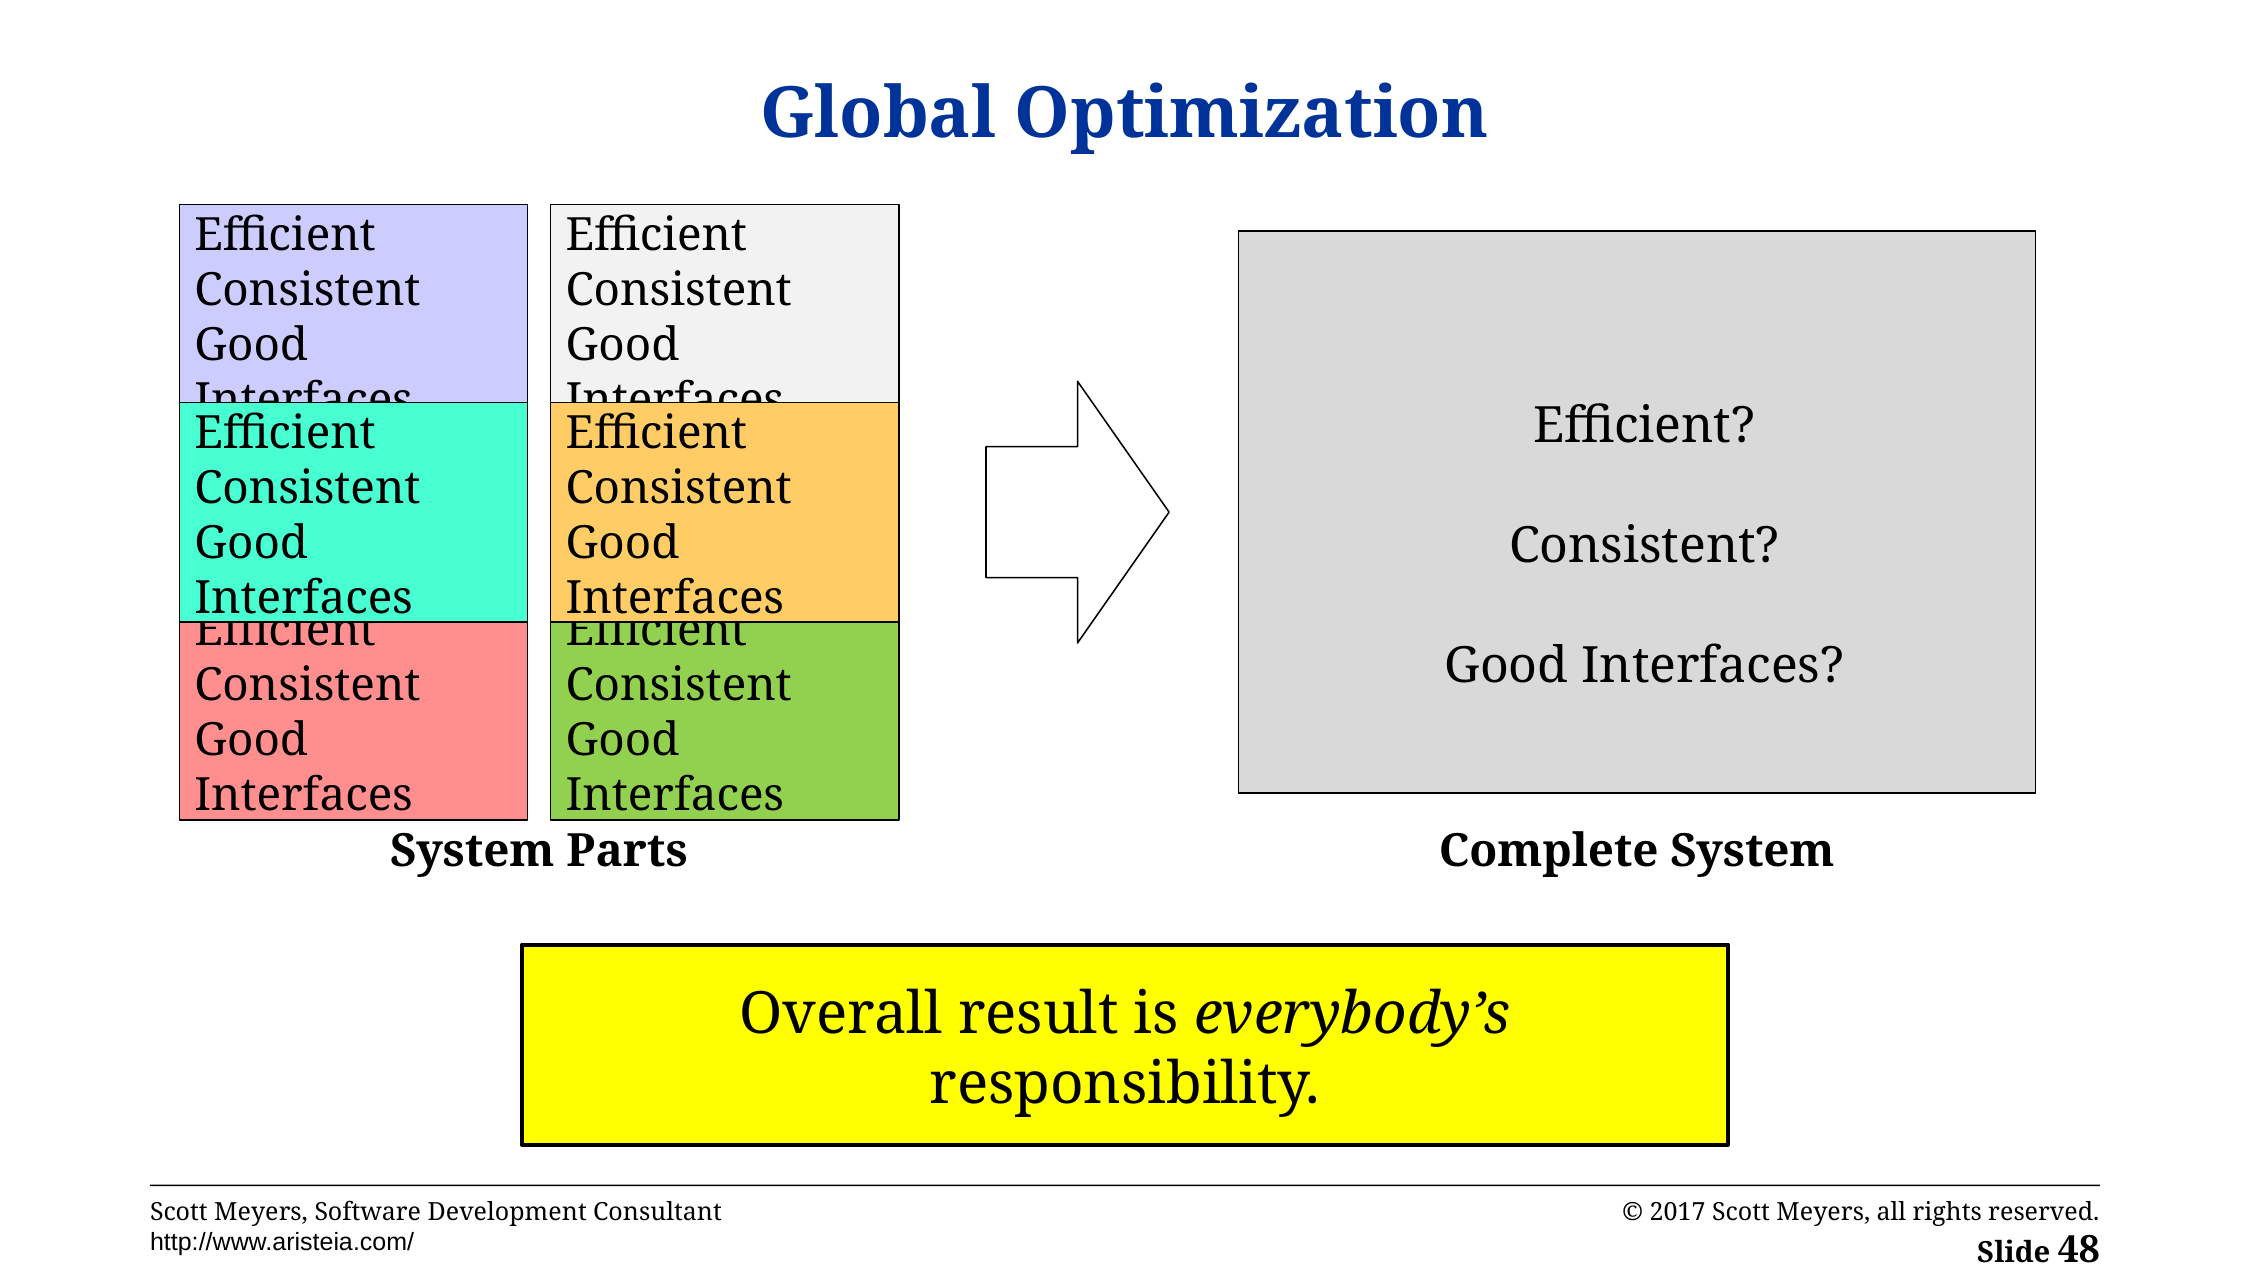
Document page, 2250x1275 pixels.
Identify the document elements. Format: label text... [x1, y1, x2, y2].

text_box [985, 381, 1170, 643]
text_box Complete System [1424, 812, 1850, 883]
slide_number © 2017 Scott Meyers, all rights reserved. Slide 48 [1304, 1195, 2100, 1270]
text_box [178, 230, 899, 794]
footer Scott Meyers, Software Development Consultant http://www.aristeia.com/ [150, 1195, 1220, 1256]
text_box Overall result is everybody’s responsibility. [521, 944, 1728, 1145]
title Global Optimization [150, 66, 2100, 153]
text_box System Parts [375, 812, 703, 883]
text_box Efficient? Consistent? Good Interfaces? [1238, 231, 2036, 794]
